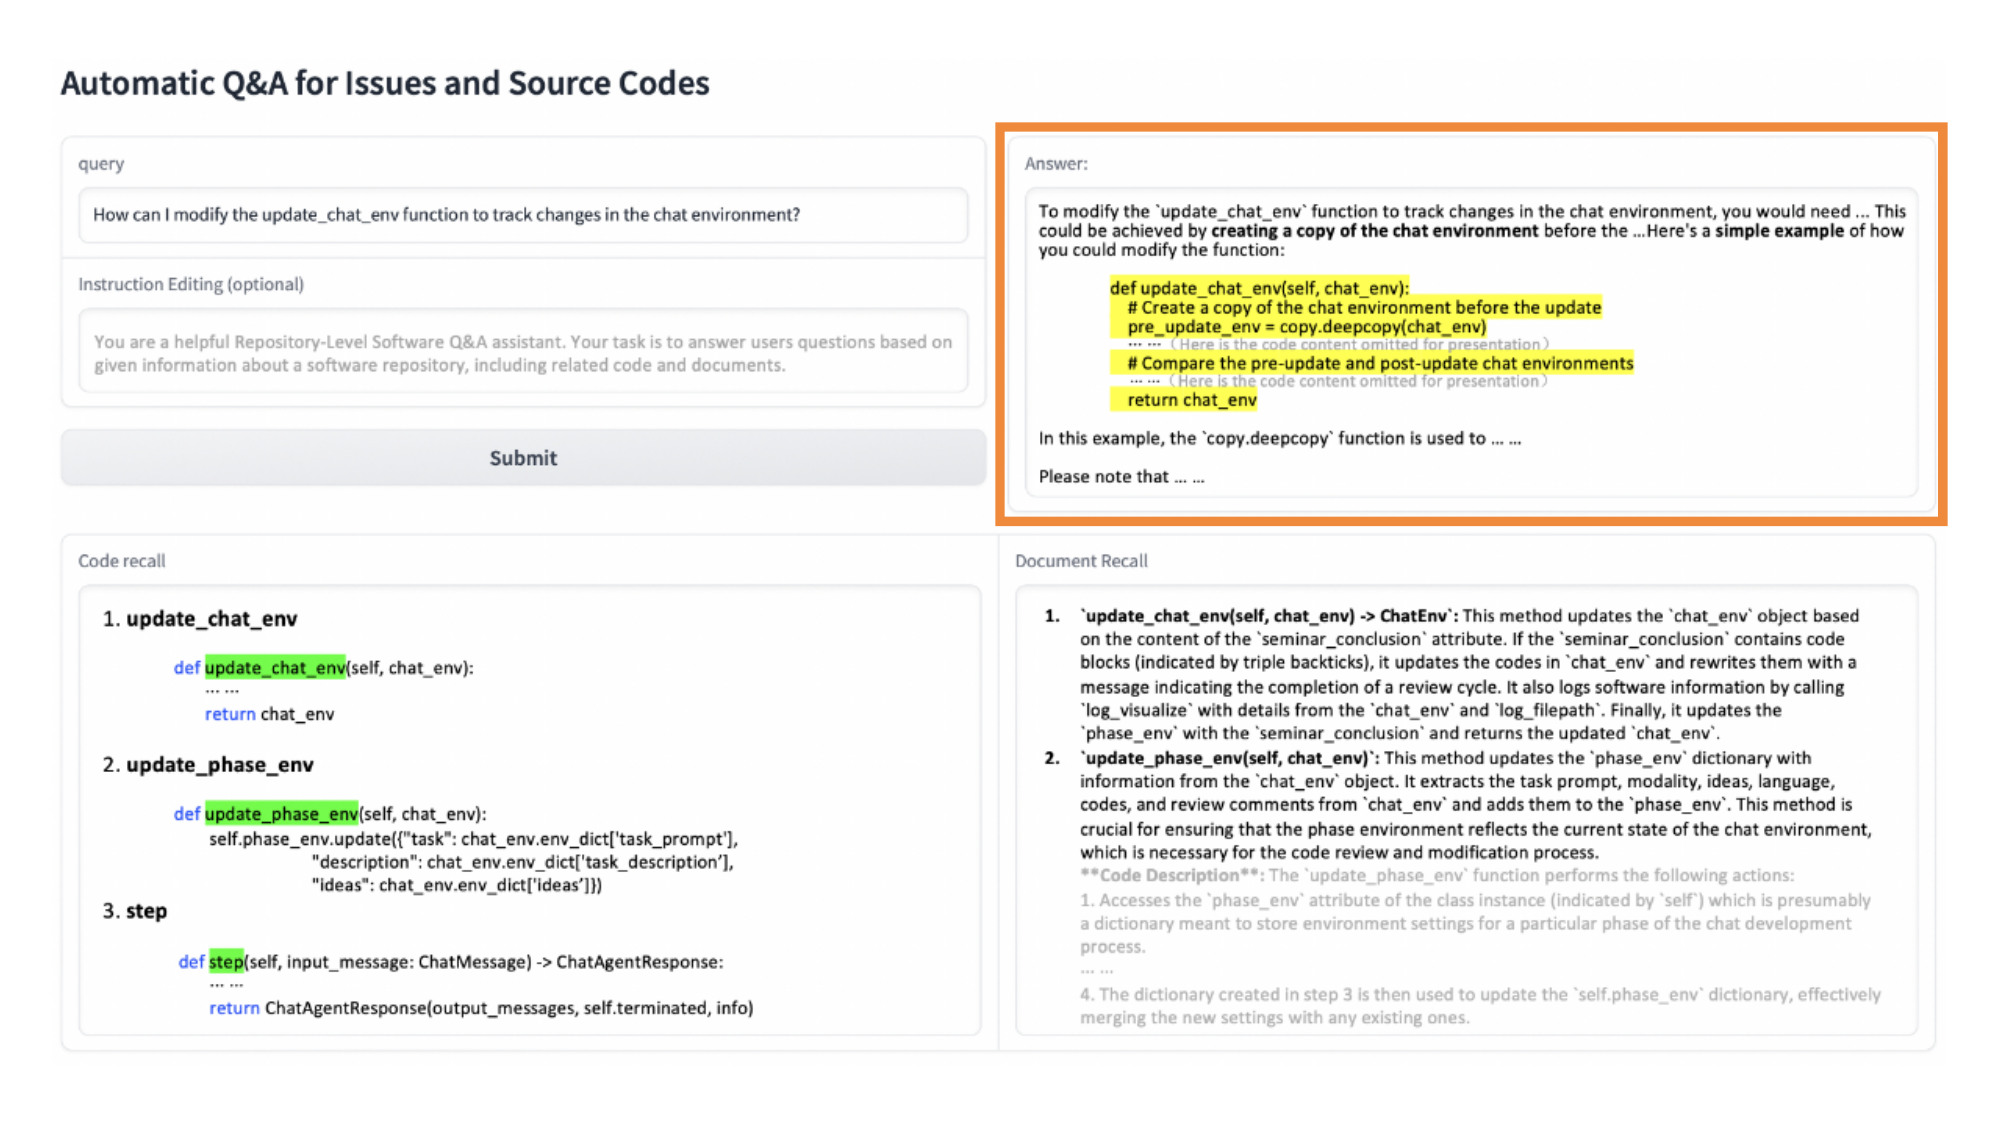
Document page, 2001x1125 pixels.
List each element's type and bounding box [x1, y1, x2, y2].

picture [40, 55, 1960, 1070]
